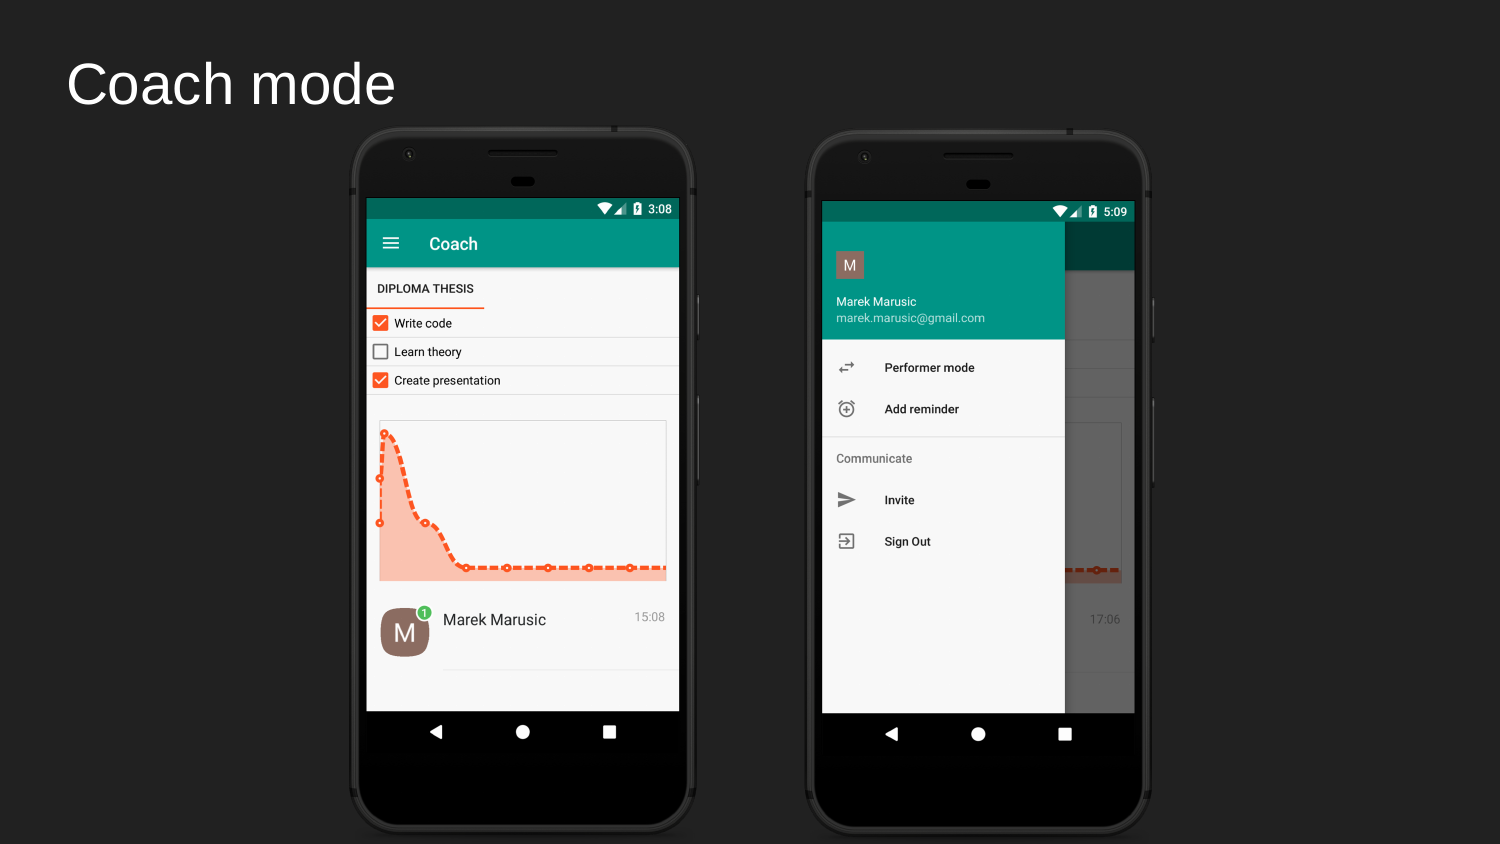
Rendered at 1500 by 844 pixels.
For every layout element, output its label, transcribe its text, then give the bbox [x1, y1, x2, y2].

title Coach mode [51, 31, 1449, 126]
picture [794, 118, 1172, 844]
picture [319, 102, 725, 844]
